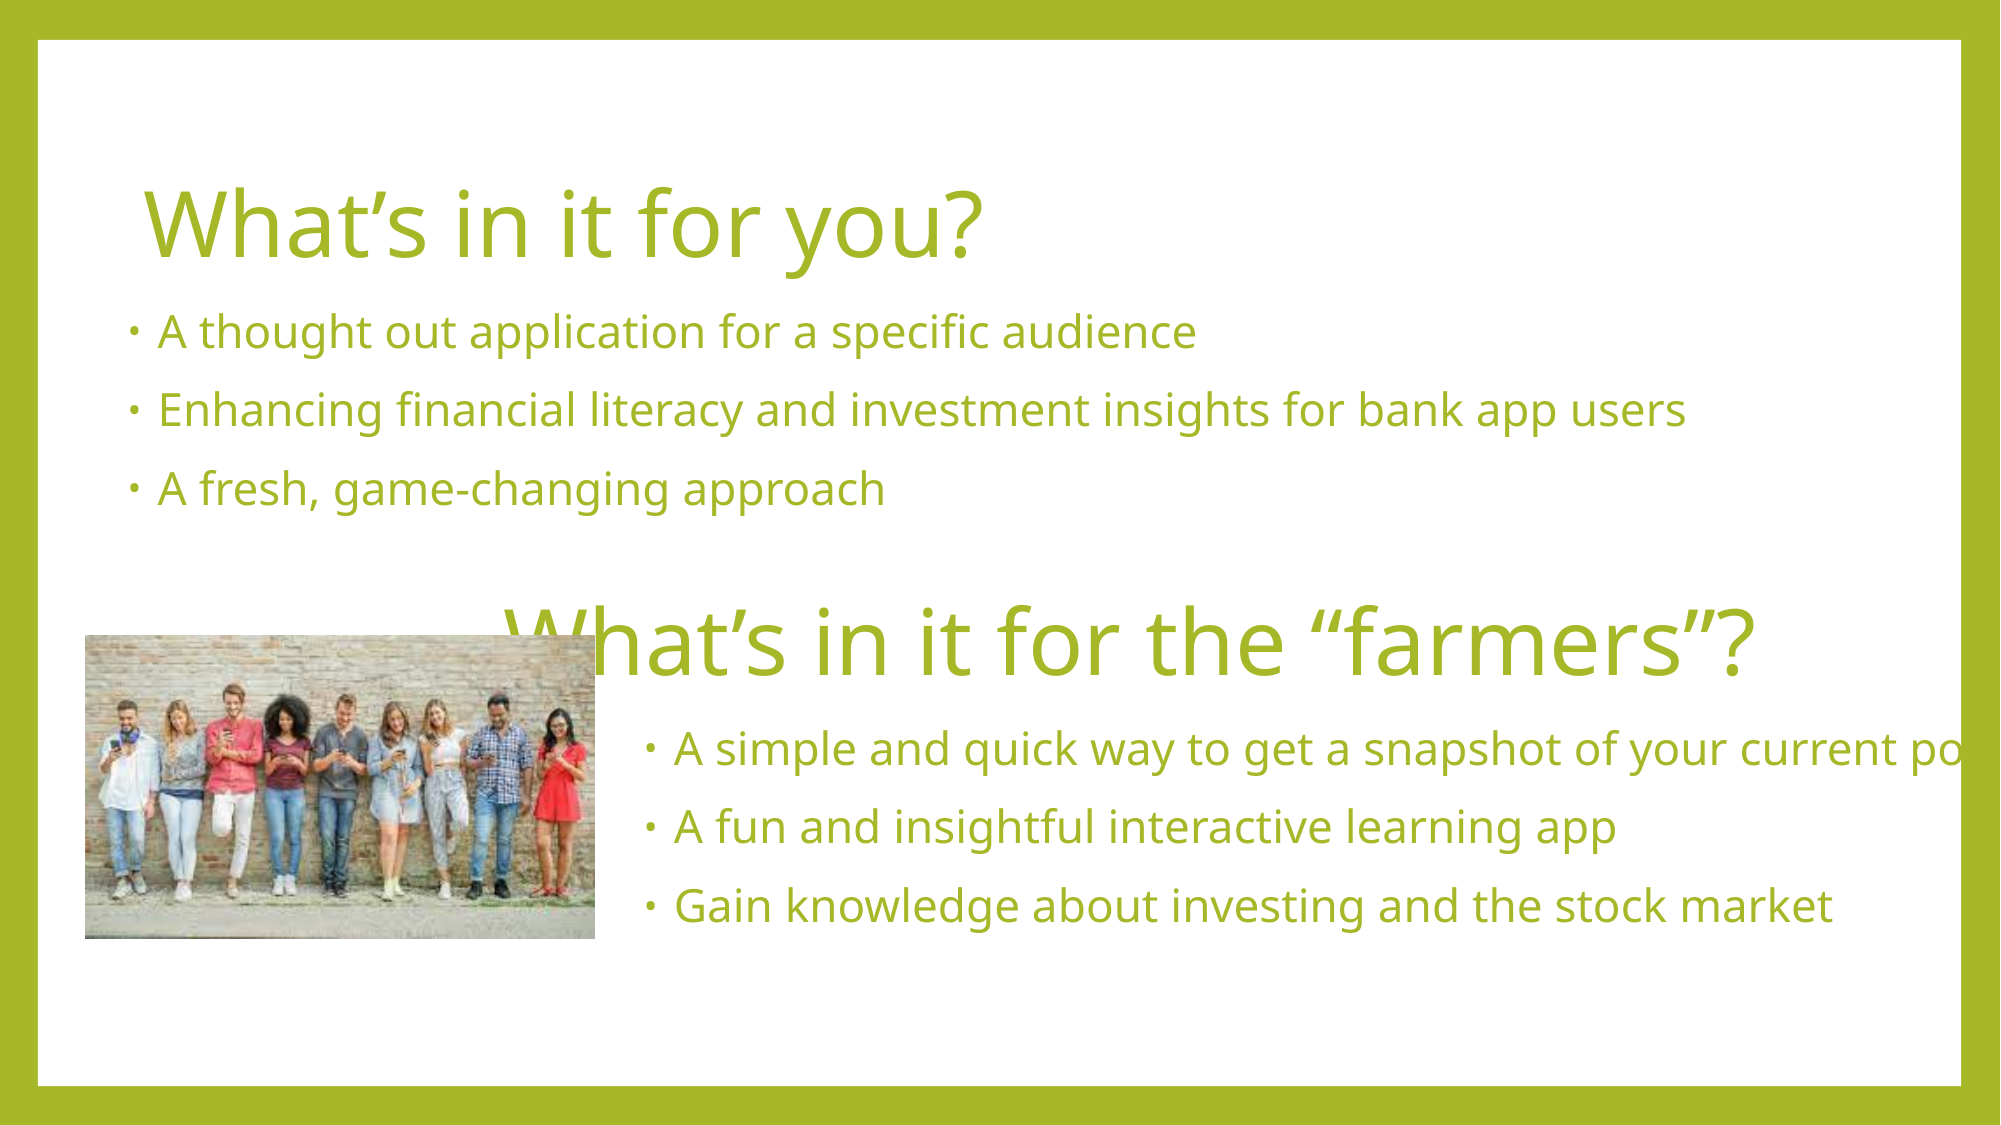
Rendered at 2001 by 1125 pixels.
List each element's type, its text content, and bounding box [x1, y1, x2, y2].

title What’s in it for you? [128, 116, 1749, 340]
text_box What’s in it for the “farmers”? [152, 534, 1773, 758]
picture [85, 635, 595, 939]
list A thought out application for a specific audience Enhancing financial literacy and investment insights for bank app users A fresh, game-changing approach [105, 301, 1725, 550]
text_box A simple and quick way to get a snapshot of your current portfolio A fun and insightful interactive learning app Gain knowledge about investing and the stock market [621, 718, 2000, 967]
